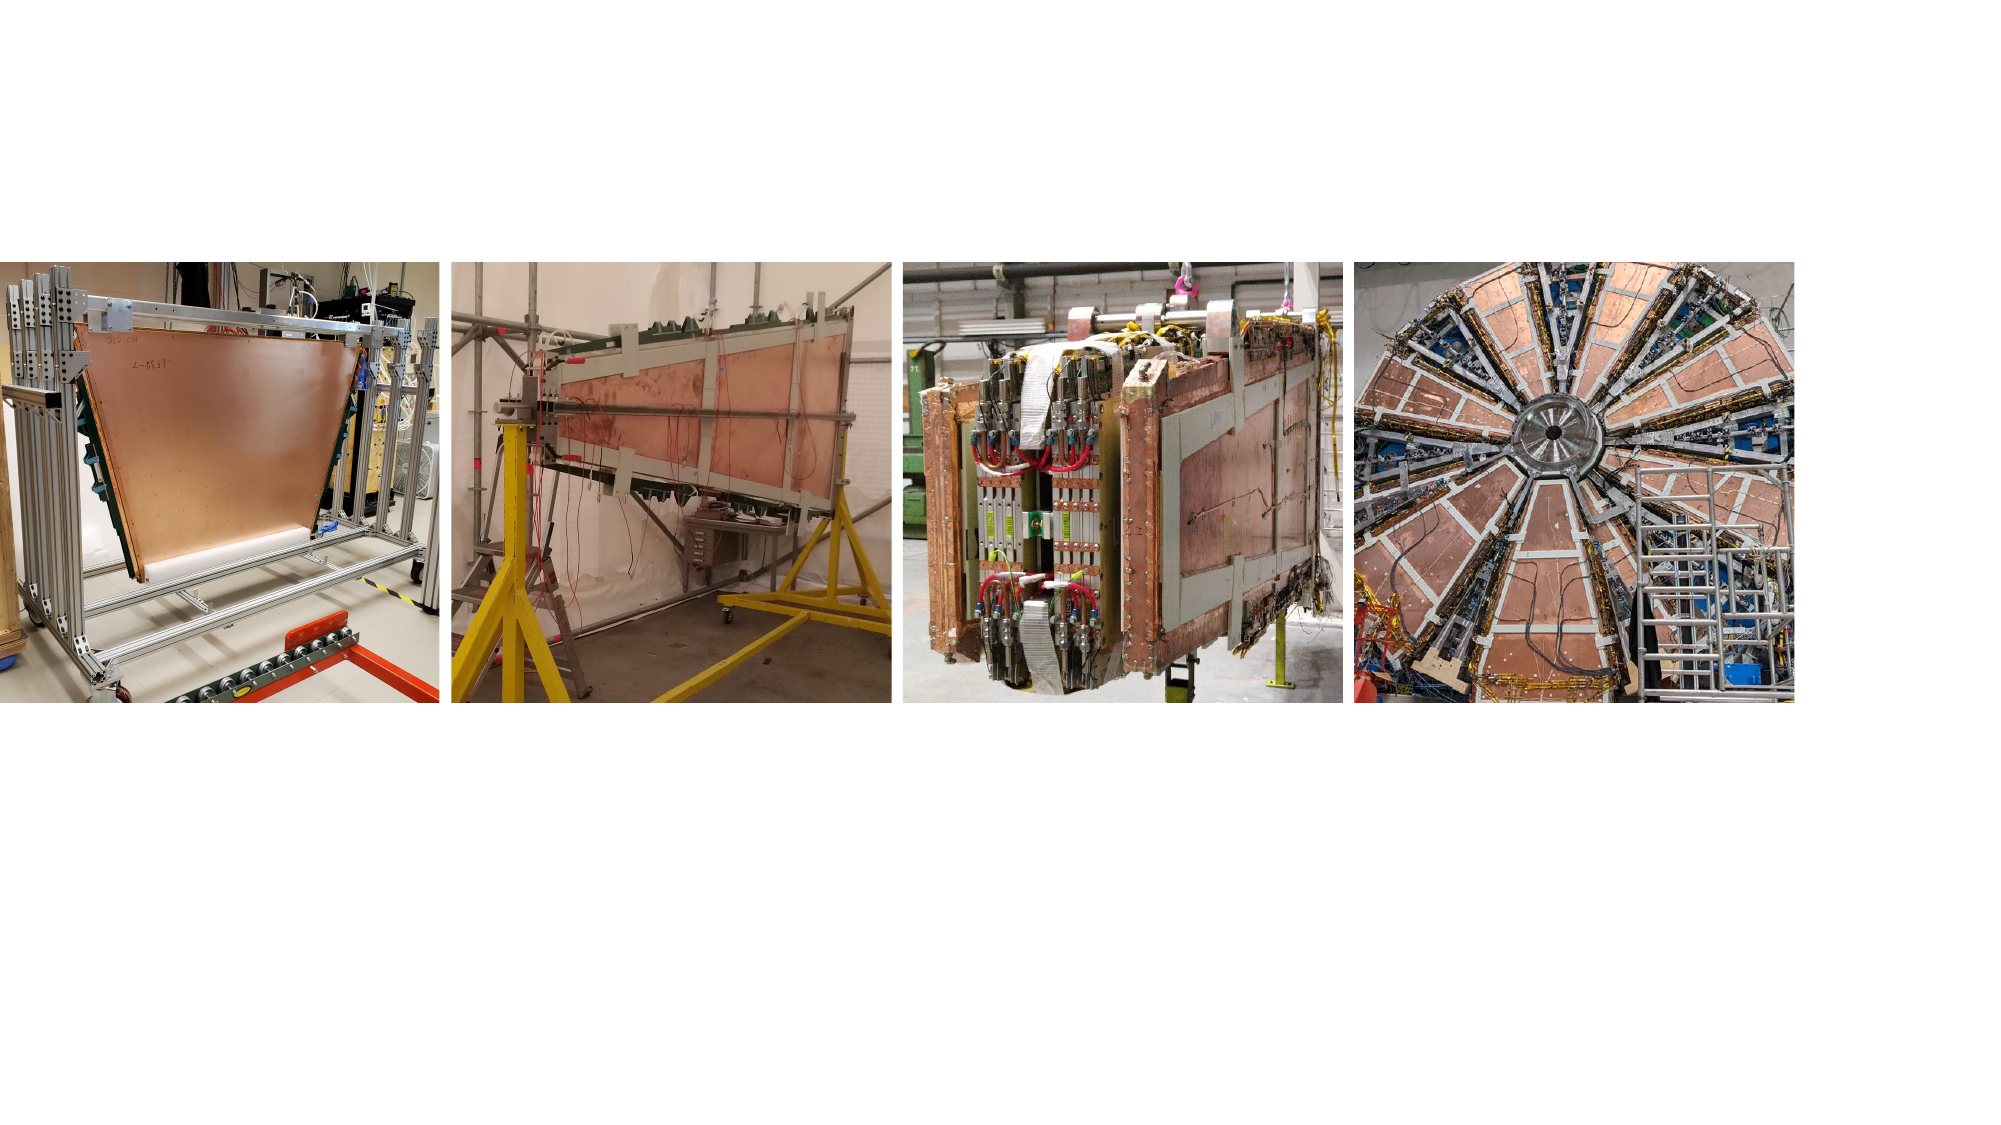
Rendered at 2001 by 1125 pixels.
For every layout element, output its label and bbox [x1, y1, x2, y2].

picture [1354, 262, 1795, 703]
picture [451, 262, 892, 703]
picture [902, 262, 1343, 703]
picture [0, 262, 440, 703]
